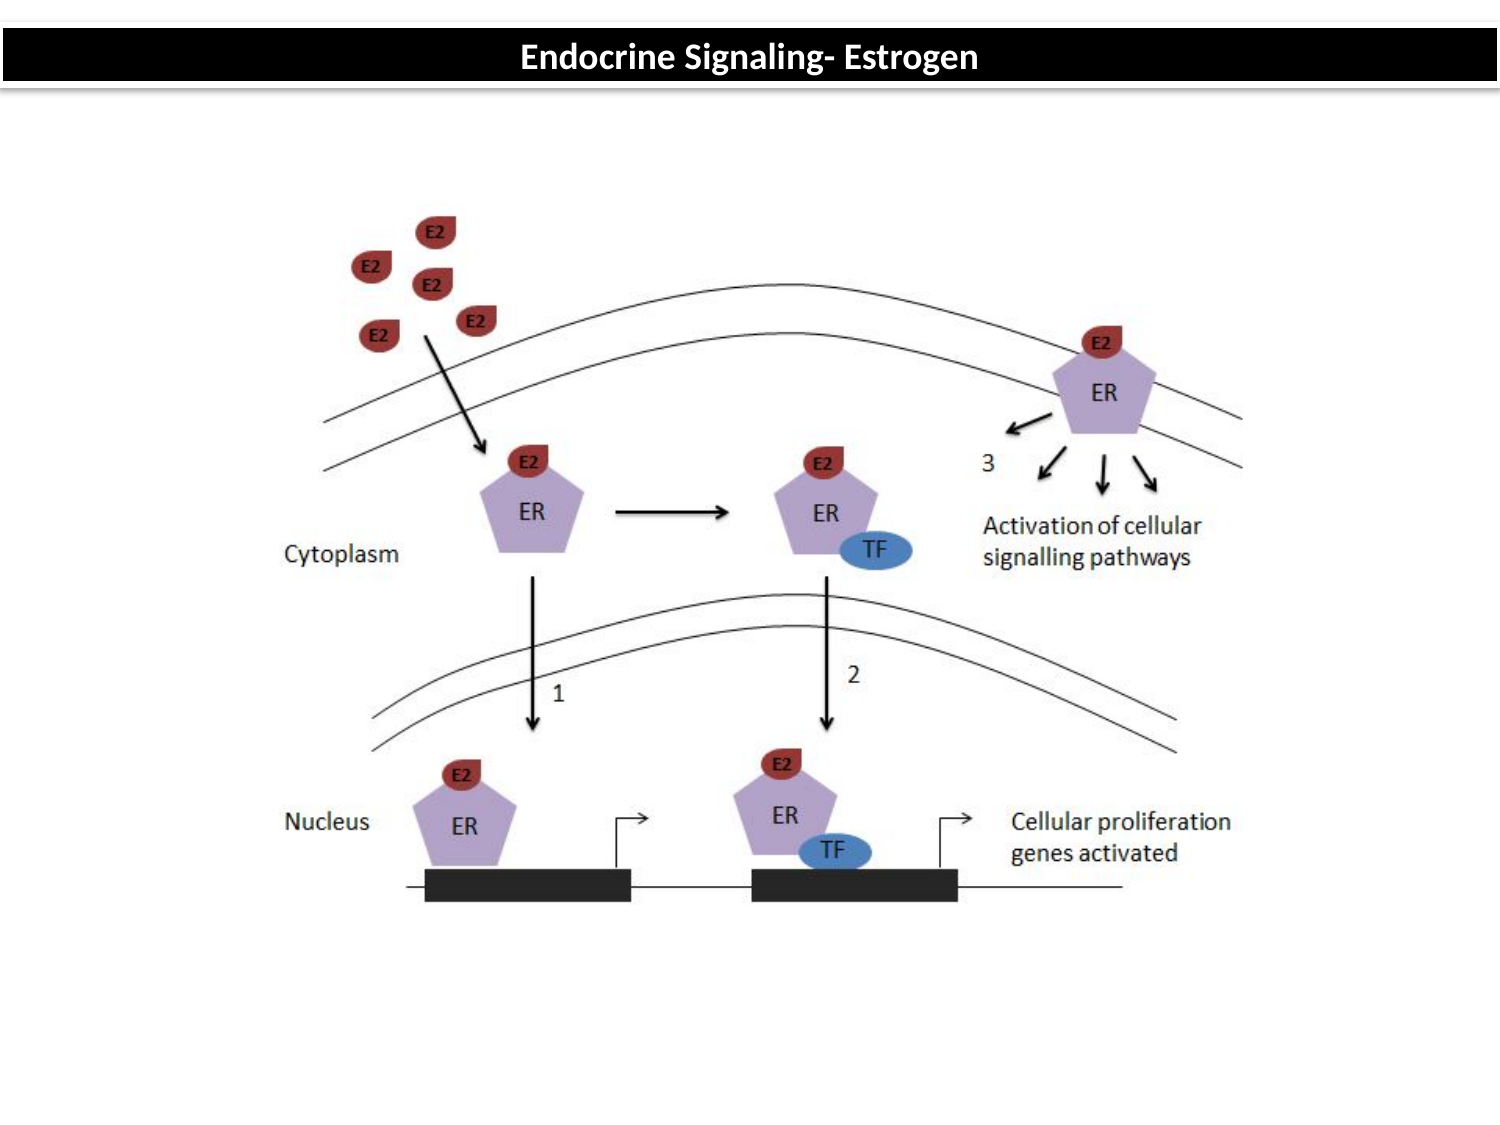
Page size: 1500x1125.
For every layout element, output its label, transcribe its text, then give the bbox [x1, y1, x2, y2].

picture [242, 204, 1258, 921]
text_box Endocrine Signaling- Estrogen [0, 22, 1500, 88]
